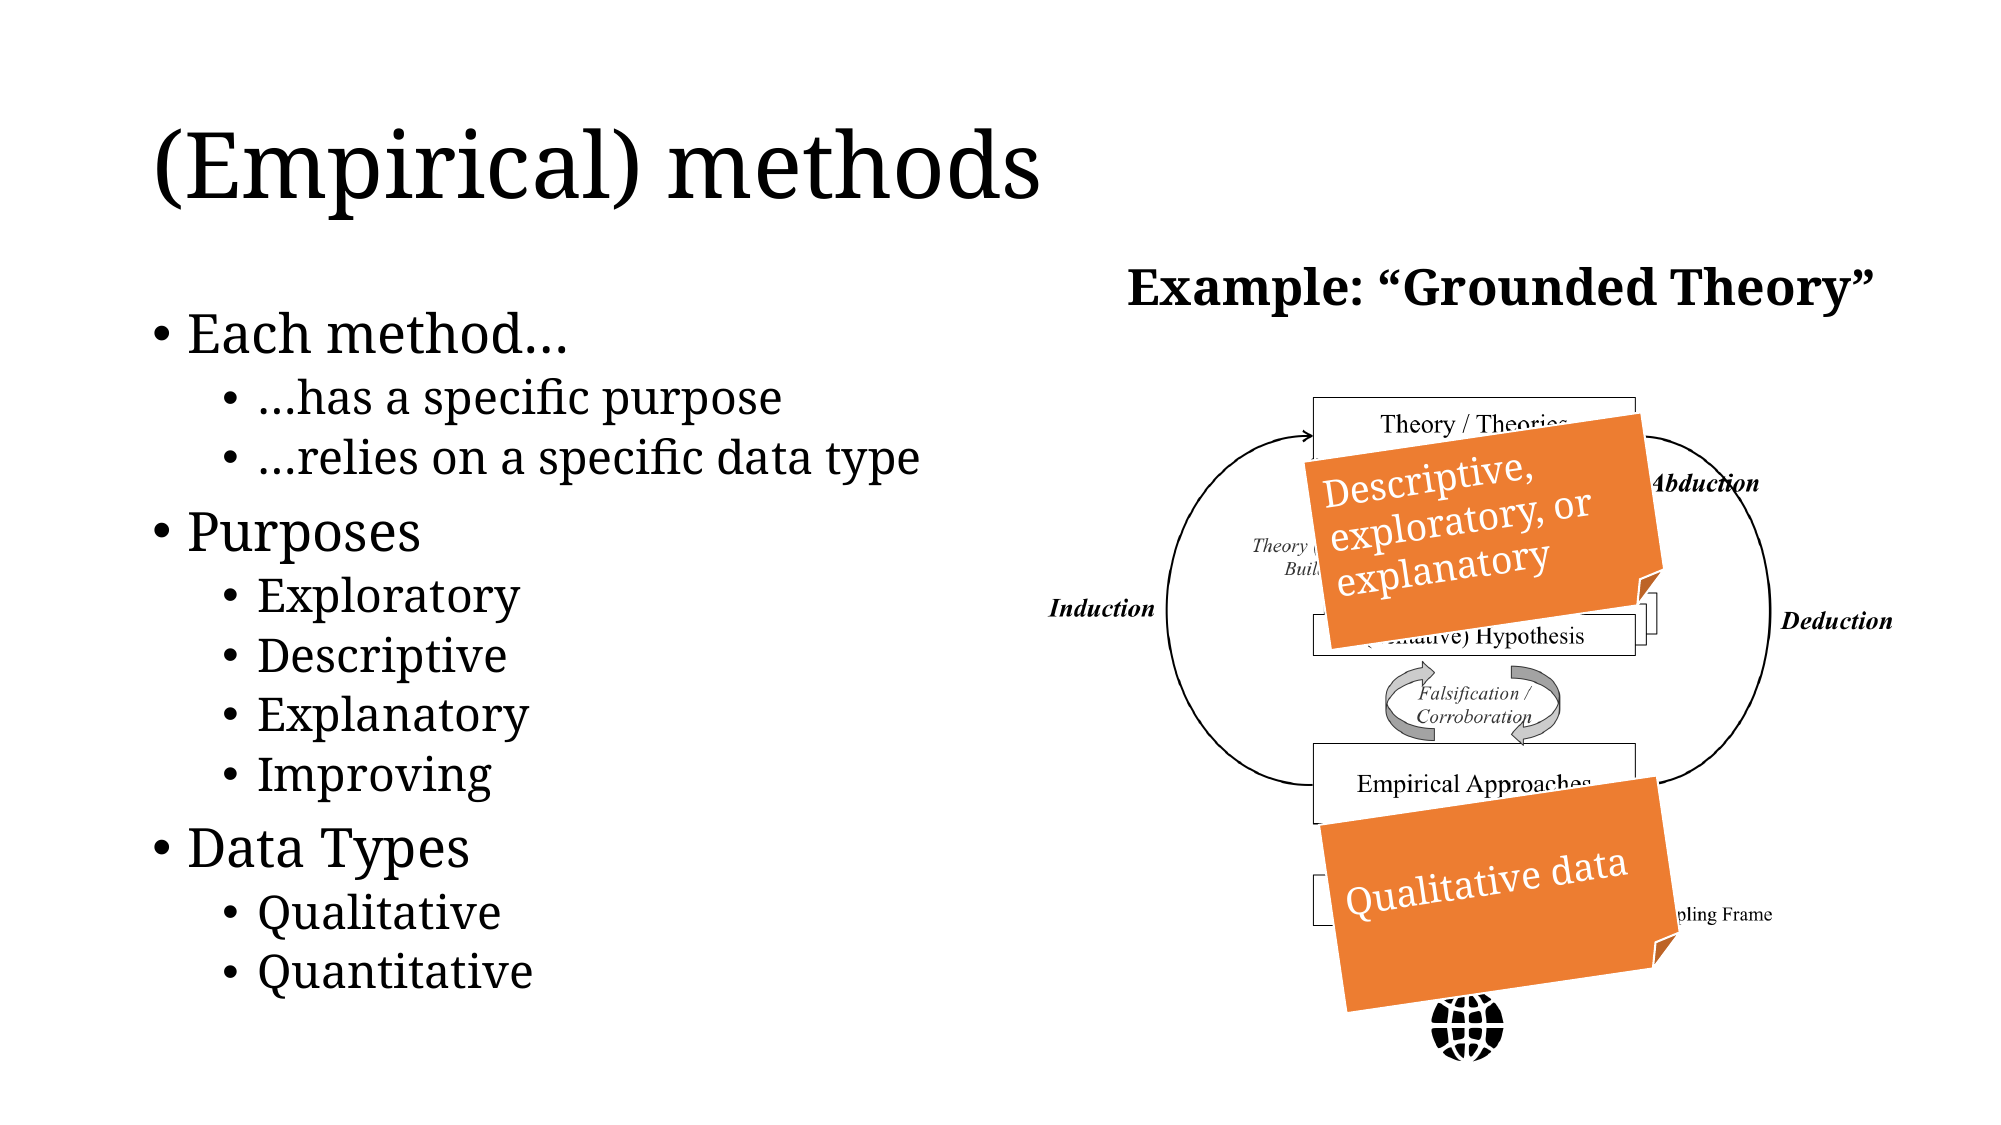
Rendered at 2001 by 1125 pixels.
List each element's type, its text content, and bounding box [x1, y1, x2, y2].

title (Empirical) methods [137, 59, 1863, 278]
picture [999, 380, 1901, 1065]
list Each method… …has a specific purpose …relies on a specific data type Purposes Exploratory Descriptive Explanatory Improving Data Types Qualitative Quantitative [137, 299, 1863, 1014]
text_box Example: “Grounded Theory” [1112, 247, 1891, 323]
